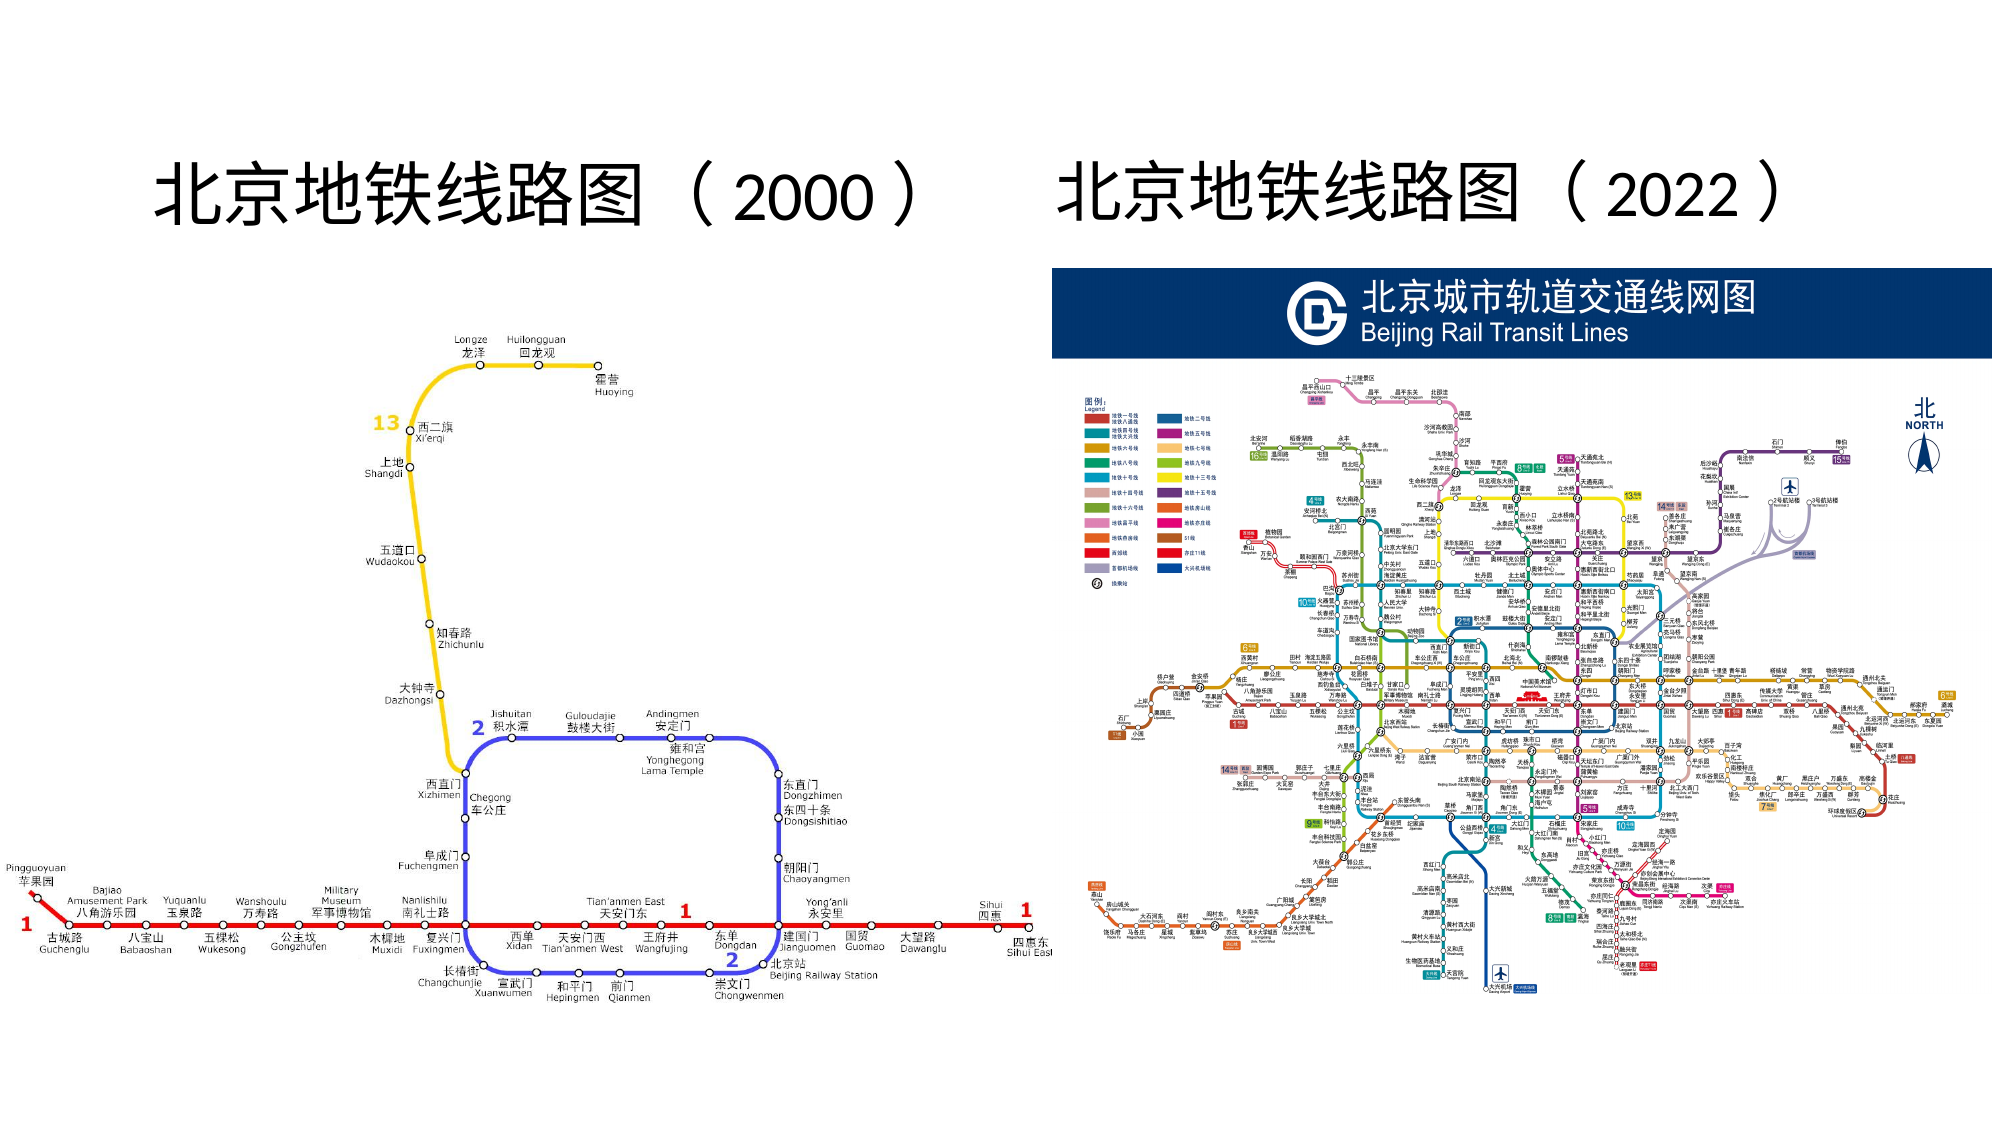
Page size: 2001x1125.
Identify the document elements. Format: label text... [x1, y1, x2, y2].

text_box 北京地铁线路图（2022） [1040, 142, 1977, 238]
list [0, 321, 1085, 1036]
picture [1052, 268, 1992, 994]
title 北京地铁线路图（2000） [137, 117, 995, 278]
